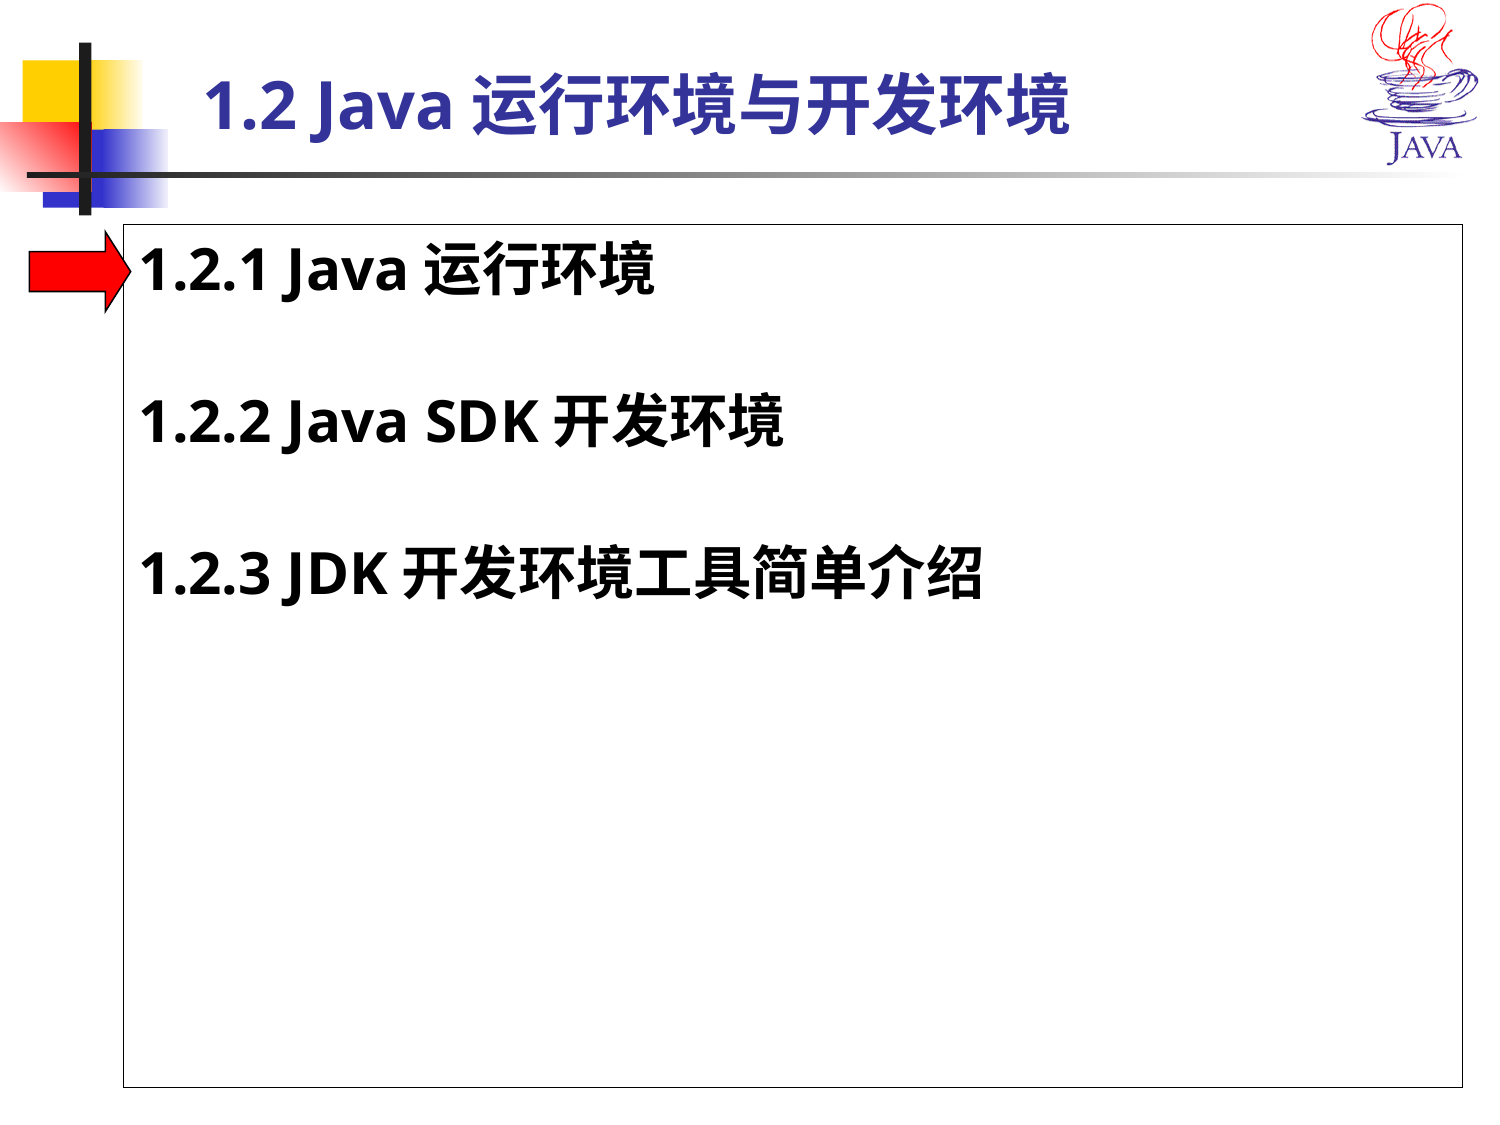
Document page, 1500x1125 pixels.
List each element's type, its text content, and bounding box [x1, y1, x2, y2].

text_box [29, 231, 131, 312]
picture [1352, 0, 1495, 169]
list 1.2.1 Java运行环境 1.2.2 Java SDK开发环境 1.2.3 JDK开发环境工具简单介绍 [123, 224, 1463, 1088]
title 1.2 Java运行环境与开发环境 [187, 37, 1200, 151]
